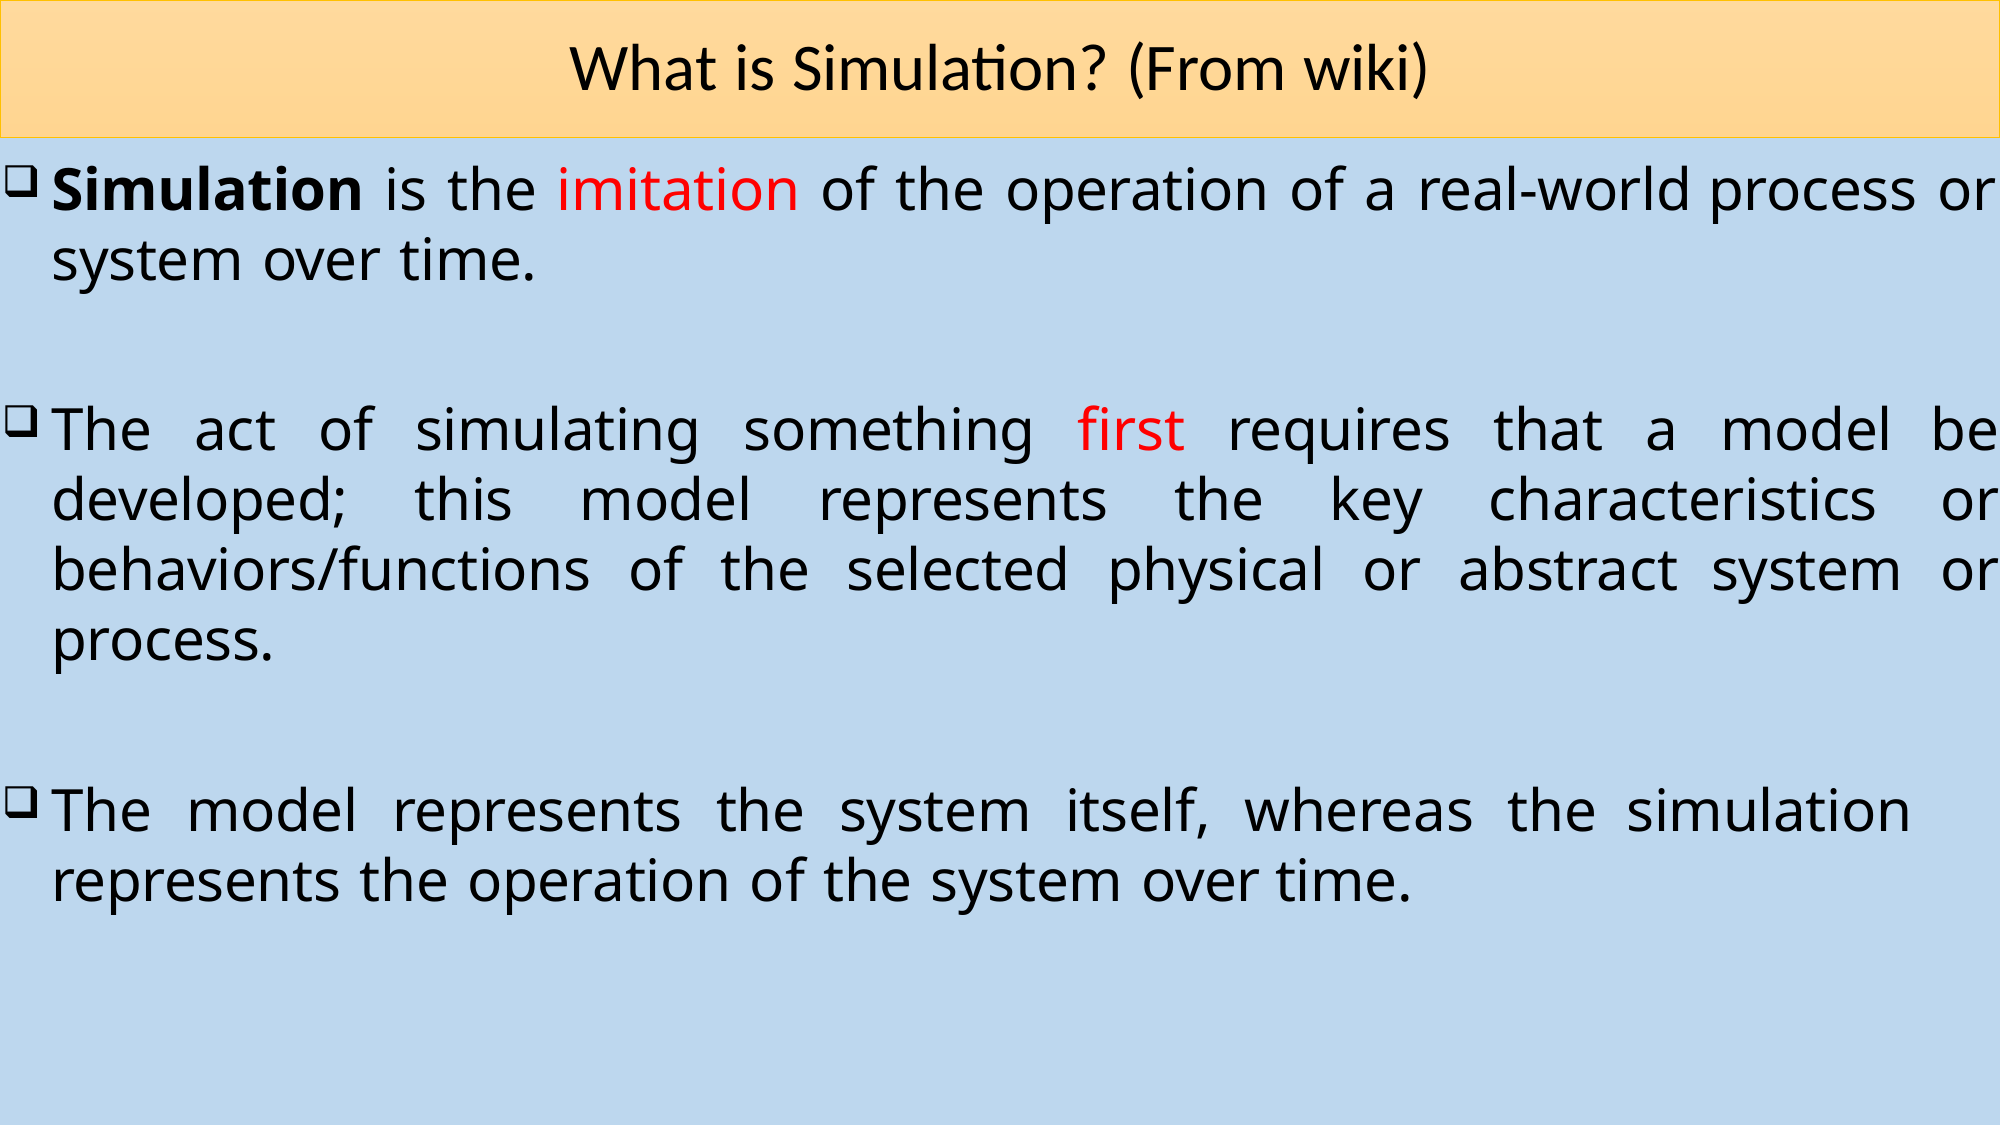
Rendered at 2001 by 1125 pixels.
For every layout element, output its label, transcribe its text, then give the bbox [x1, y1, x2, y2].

title What is Simulation? (From wiki) [0, 0, 2000, 138]
text_box Simulation is the imitation of the operation of a real-world process or system over time. The act of simulating something first requires that a model be developed; this model represents the key characteristics or behaviors/functions of the selected physical or abstract system or process. The model represents the system itself, whereas the simulation represents the operation of the system over time. [0, 152, 2000, 913]
